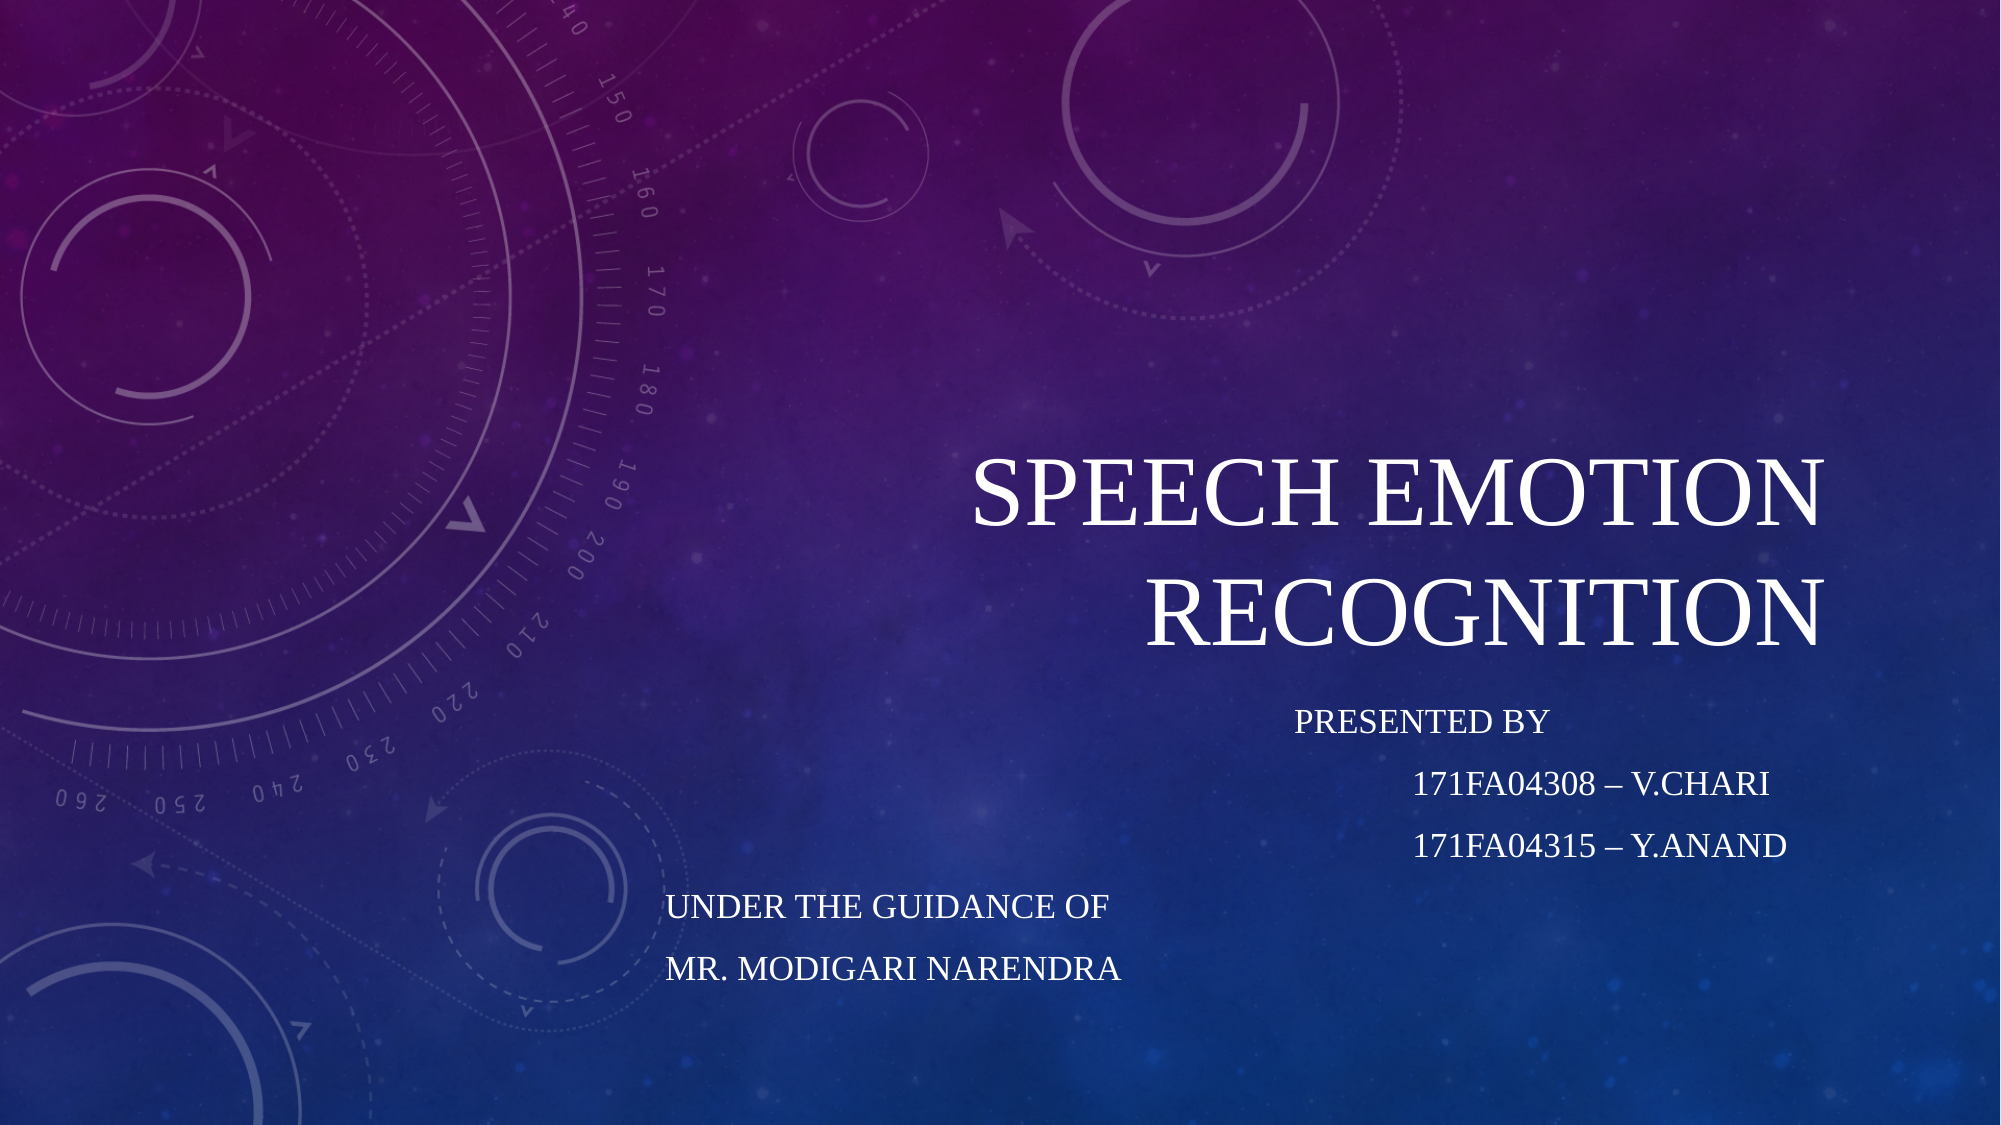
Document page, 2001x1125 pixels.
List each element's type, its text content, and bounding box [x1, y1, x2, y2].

picture [0, 0, 2001, 1125]
subtitle PRESENTED BY 171FA04308 – V.CHARI 171FA04315 – Y.ANAND Under the guidance of mr. modigari narendra [650, 690, 1860, 1000]
title SPEECH EMOTION RECOGNITION [650, 248, 1843, 673]
